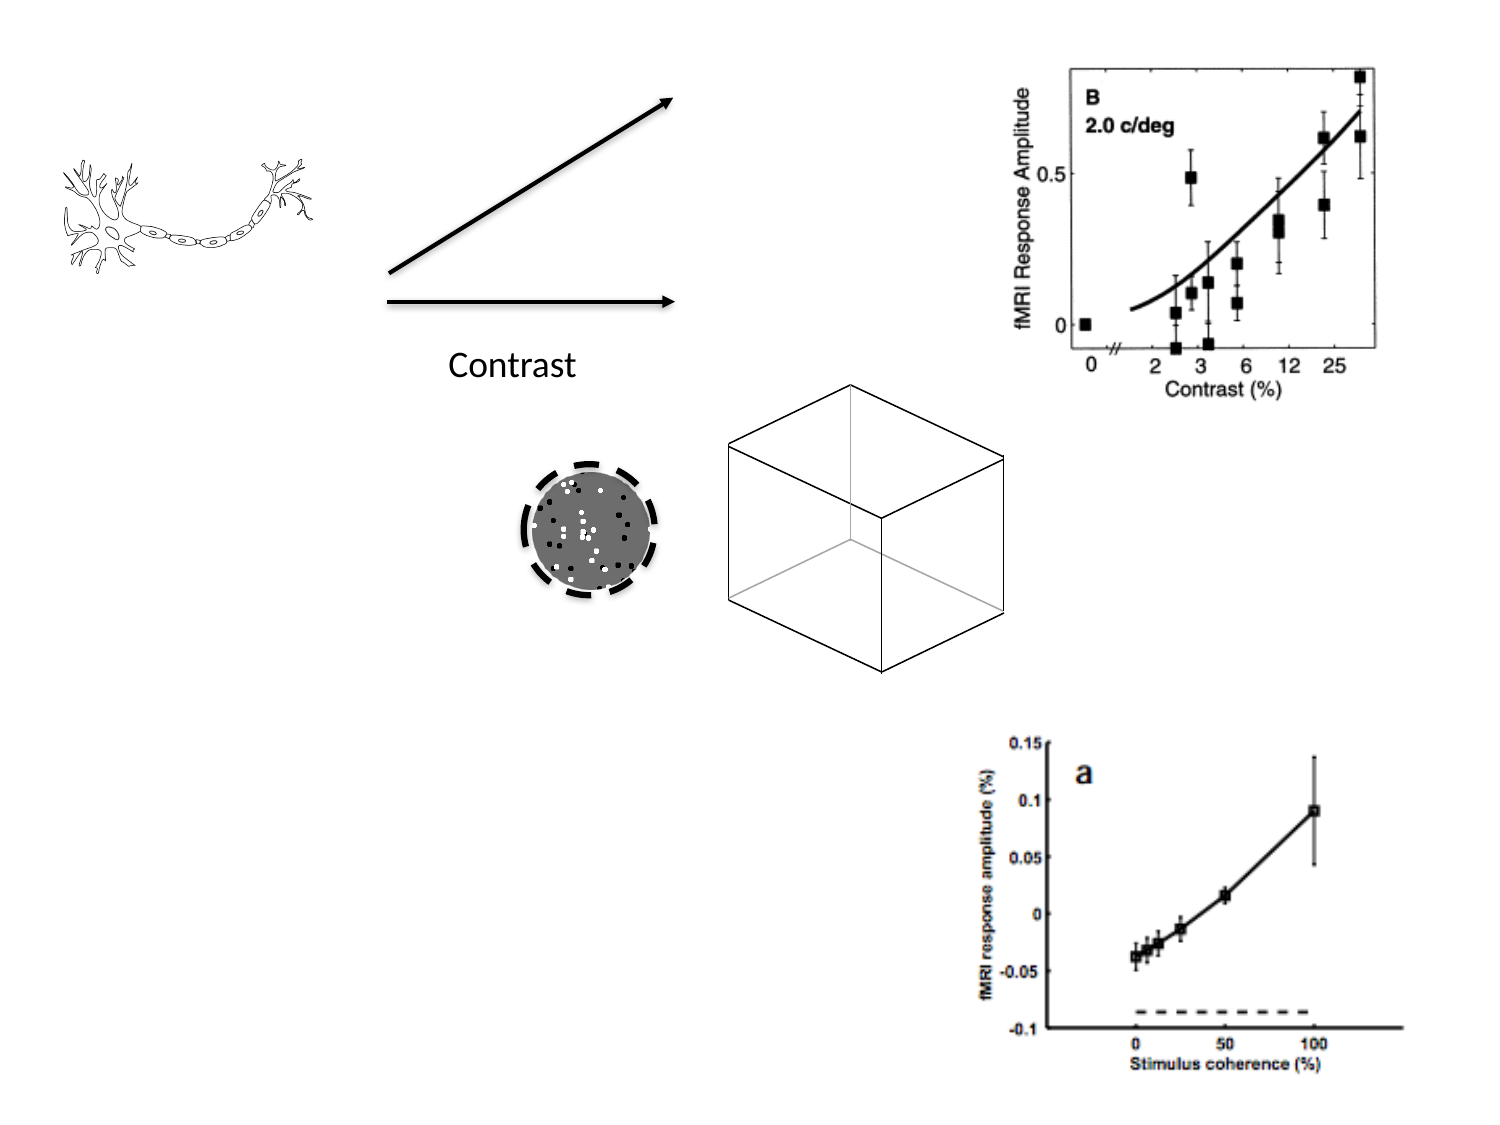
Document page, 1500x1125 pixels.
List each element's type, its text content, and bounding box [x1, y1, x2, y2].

text_box Contrast [433, 333, 592, 393]
picture [1003, 49, 1408, 421]
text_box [388, 97, 674, 274]
picture [63, 159, 313, 274]
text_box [311, 441, 693, 742]
picture [960, 711, 1416, 1087]
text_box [728, 384, 1005, 675]
